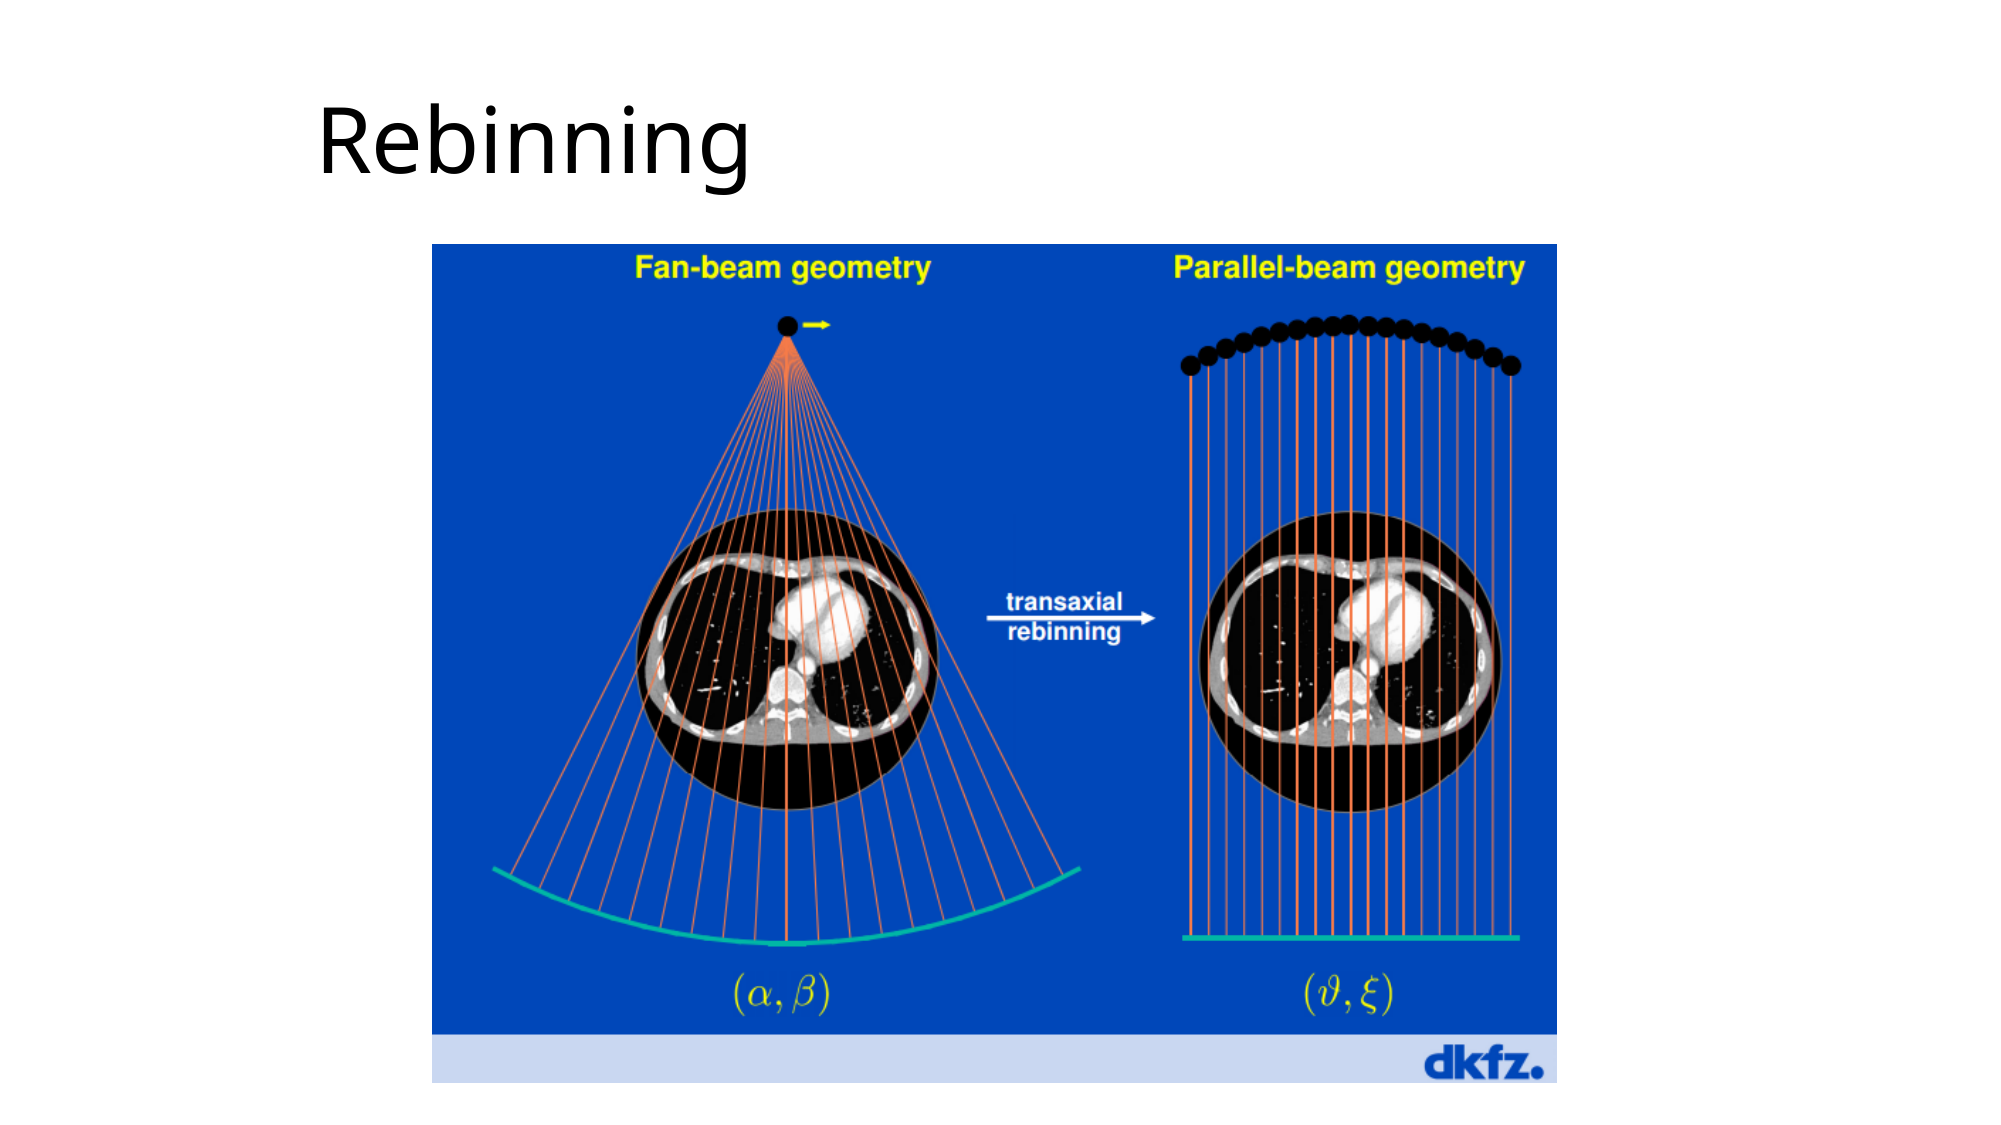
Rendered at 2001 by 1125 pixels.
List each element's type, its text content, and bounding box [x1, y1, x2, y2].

picture [432, 244, 1557, 1083]
title Rebinning [300, 50, 2000, 238]
